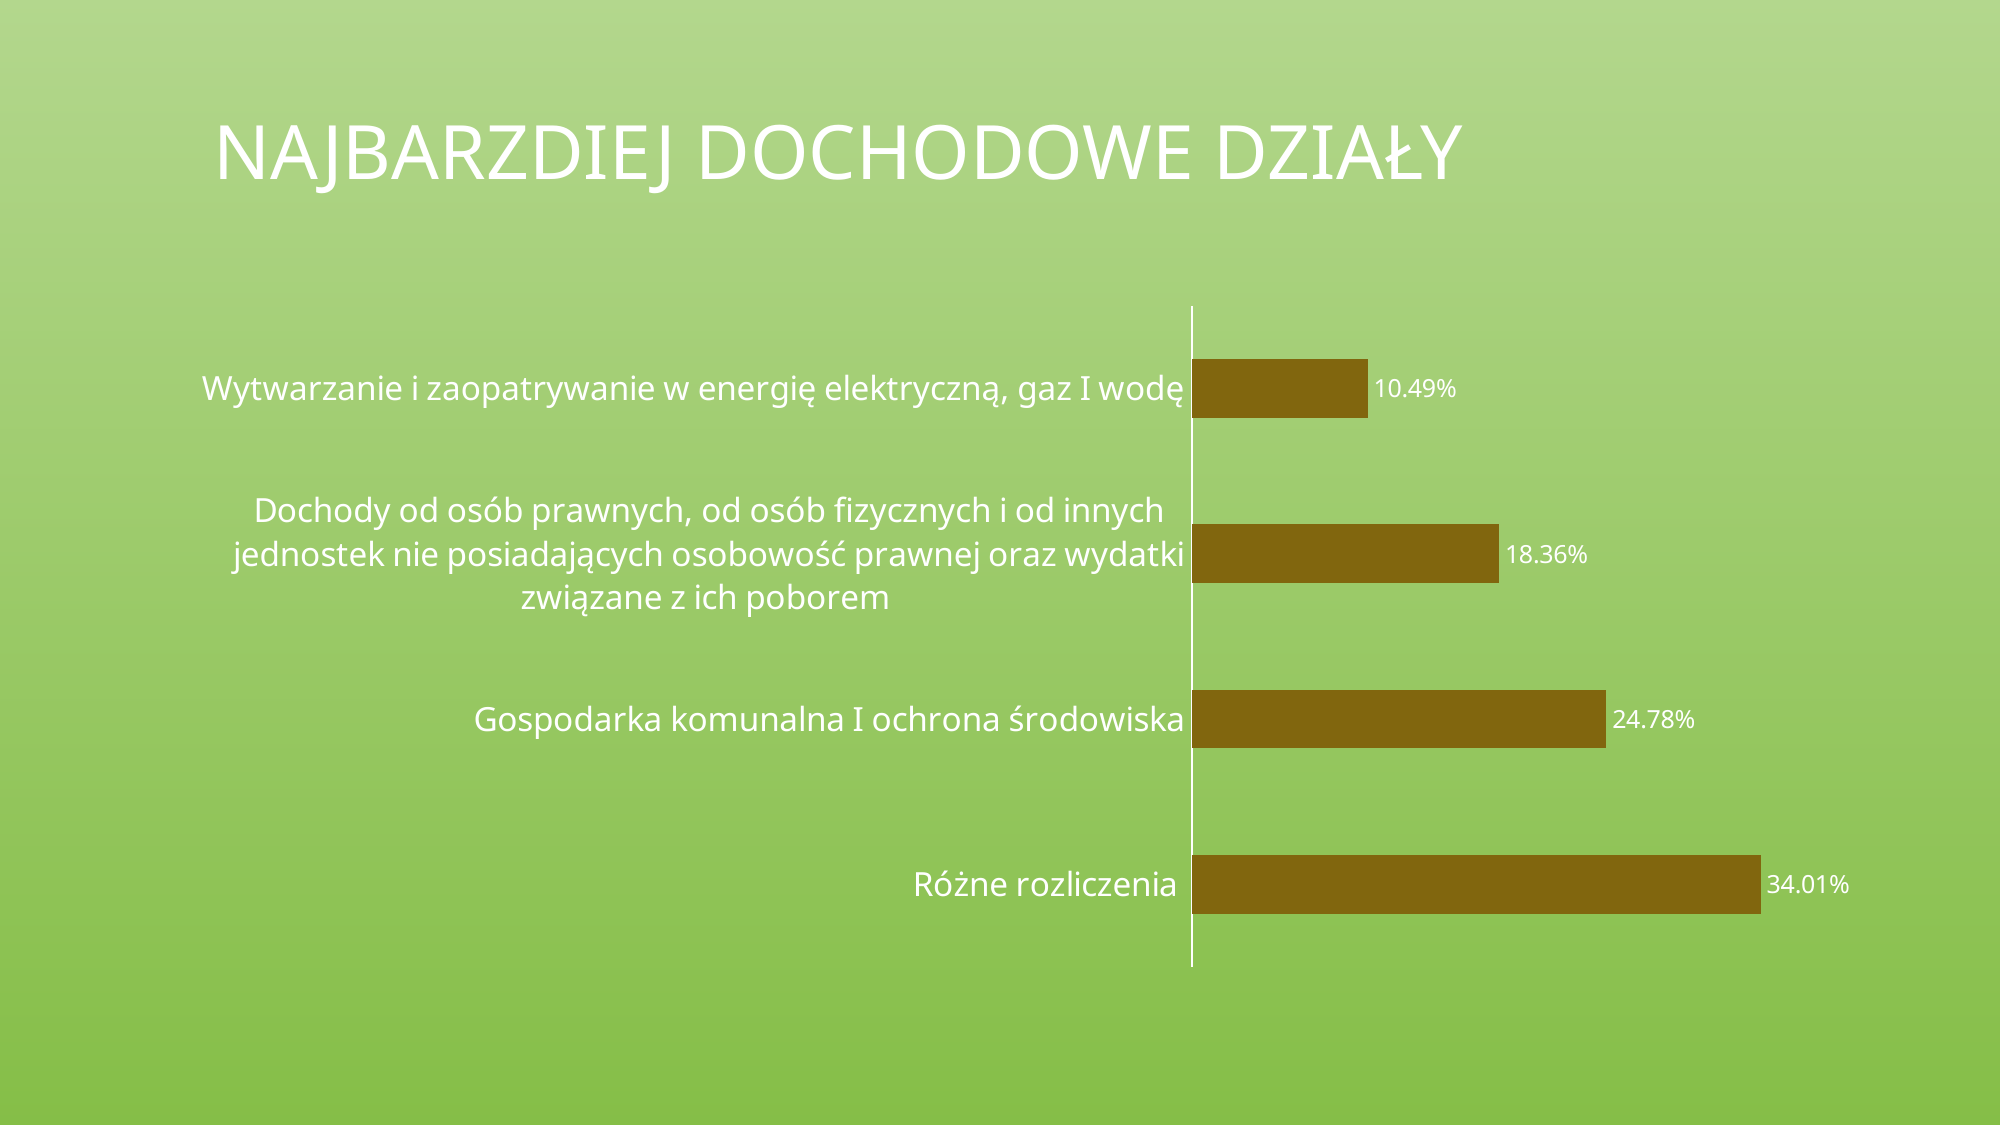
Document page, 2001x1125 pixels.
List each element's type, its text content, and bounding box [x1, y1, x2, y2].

chart [166, 291, 1896, 982]
title NAJBARZDIEJ DOCHODOWE DZIAŁY [198, 48, 1865, 261]
